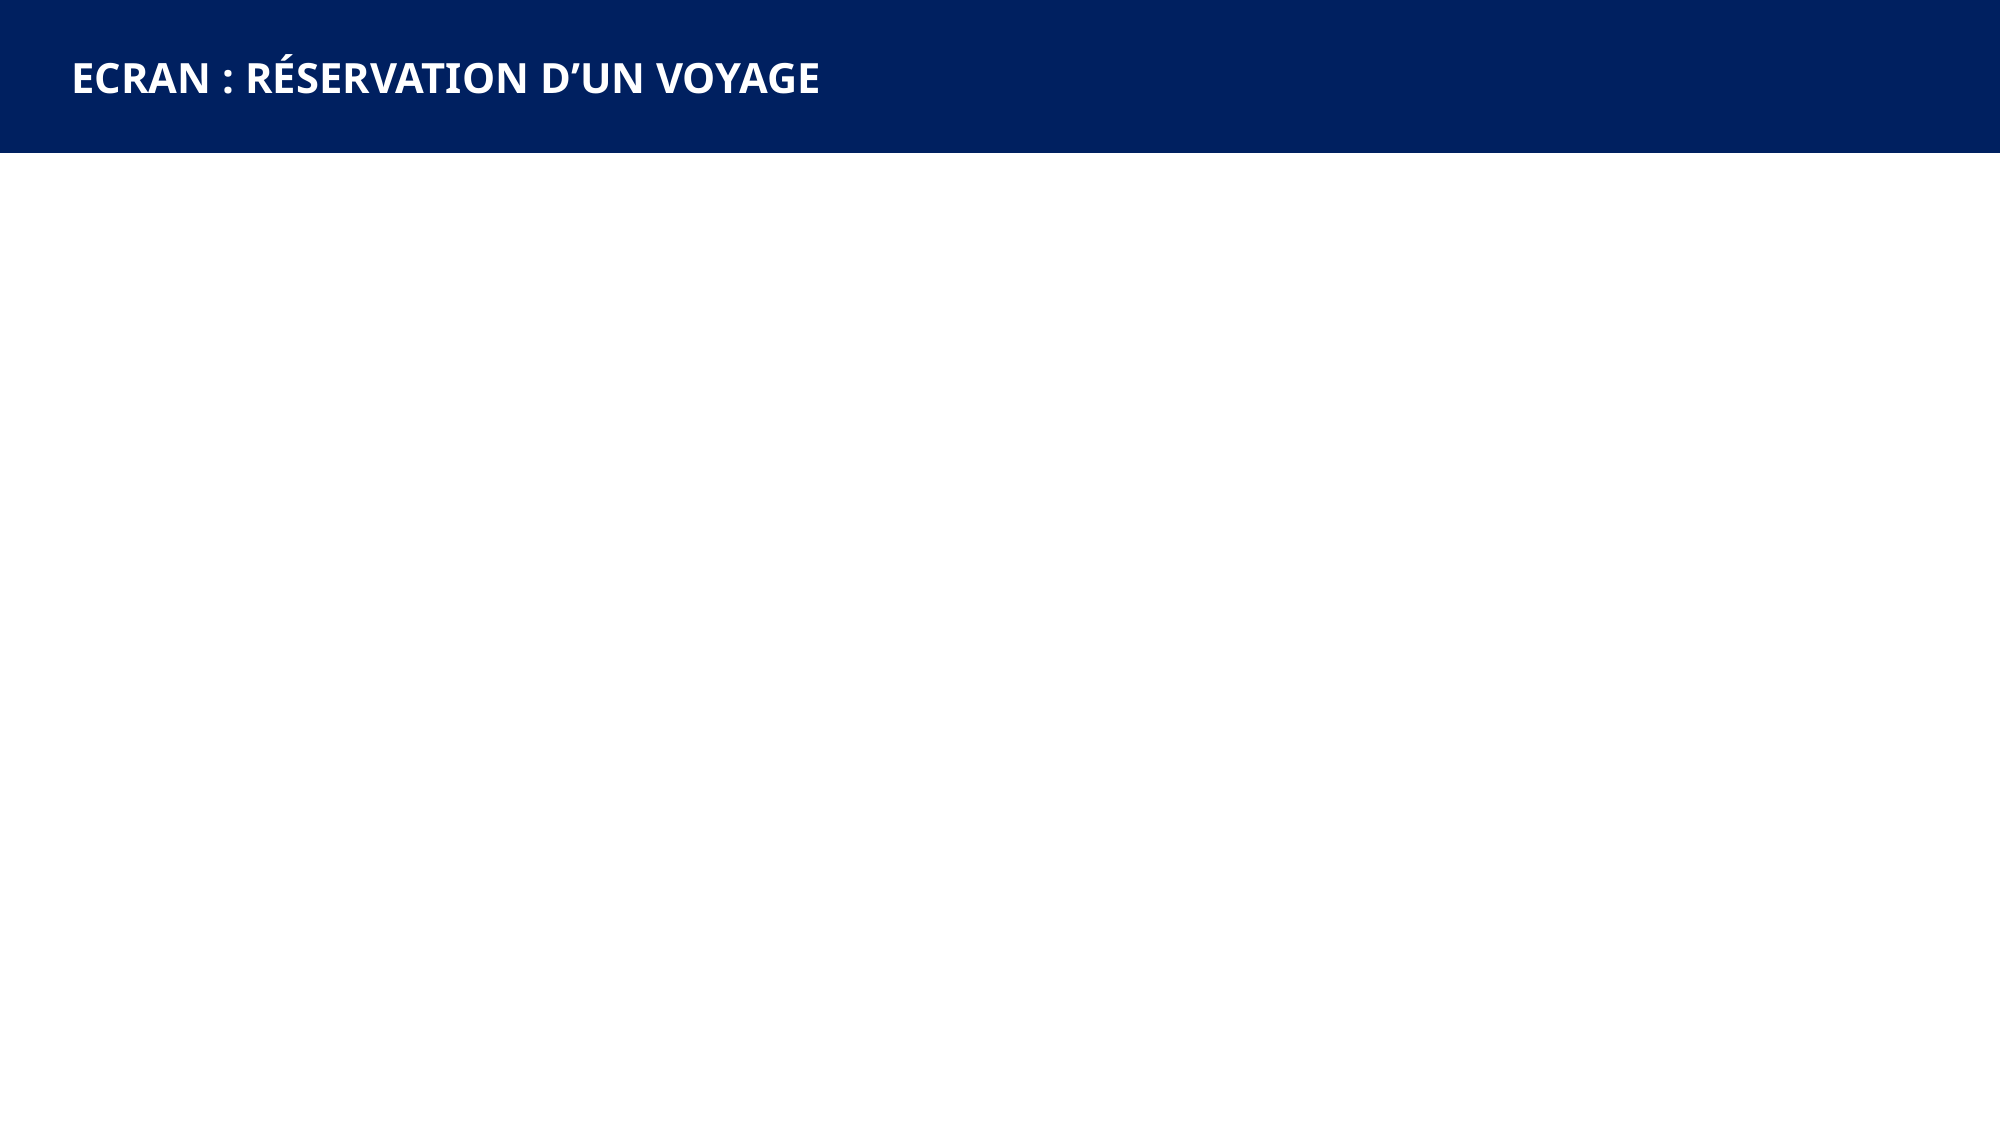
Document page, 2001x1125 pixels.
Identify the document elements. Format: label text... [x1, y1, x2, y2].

text_box ECRAN : Réservation d’un voyage [0, 0, 2000, 154]
